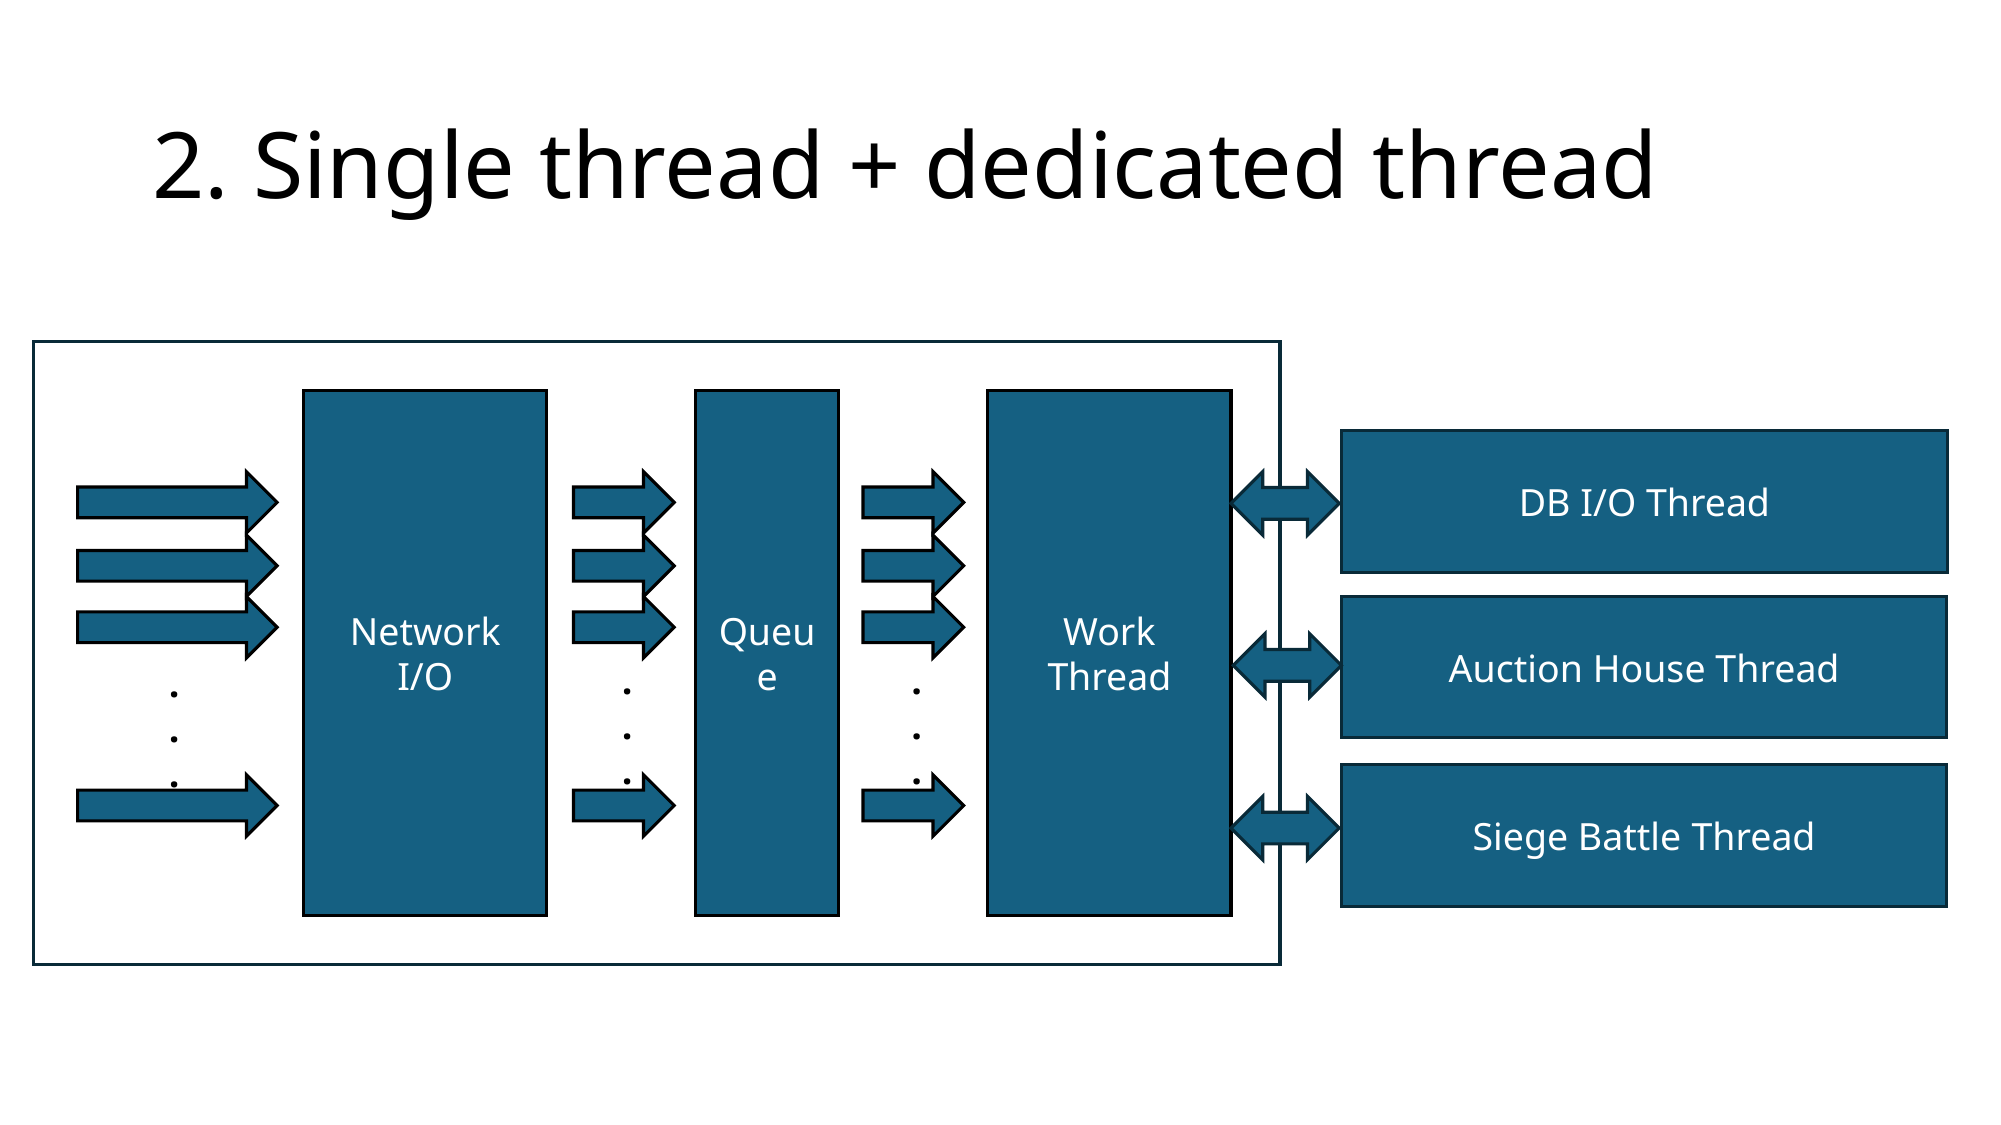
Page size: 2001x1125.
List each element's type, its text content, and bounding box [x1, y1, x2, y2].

text_box [32, 340, 1282, 966]
text_box Auction House Thread [1340, 595, 1948, 739]
text_box [1232, 629, 1344, 701]
title 2. Single thread + dedicated thread [137, 59, 1863, 278]
text_box [1232, 792, 1342, 864]
text_box [1232, 467, 1342, 539]
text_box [77, 389, 1232, 916]
text_box DB I/O Thread [1340, 429, 1949, 574]
text_box Siege Battle Thread [1340, 763, 1948, 908]
